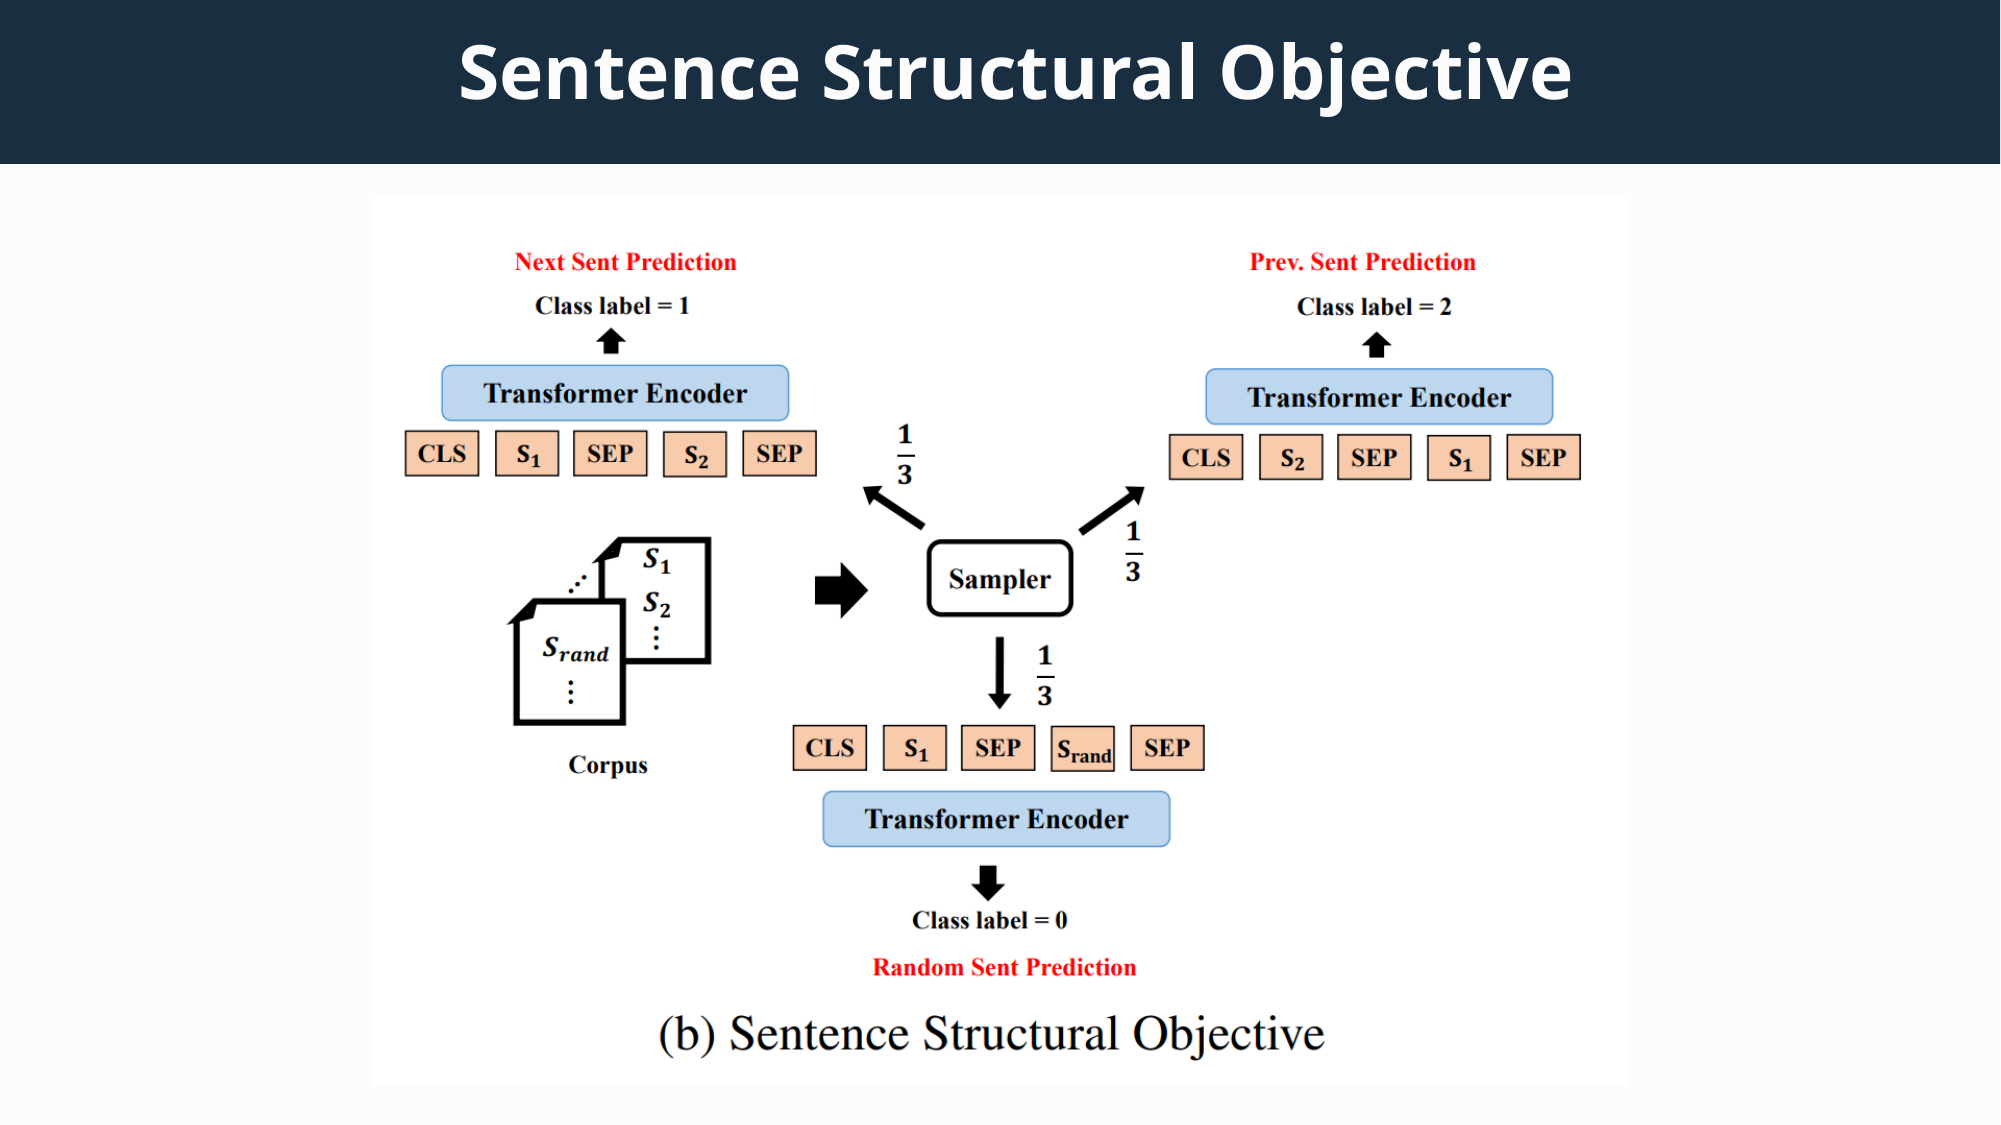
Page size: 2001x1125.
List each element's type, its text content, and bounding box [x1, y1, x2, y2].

title Sentence Structural Objective [255, 0, 1777, 160]
picture [371, 197, 1629, 1086]
